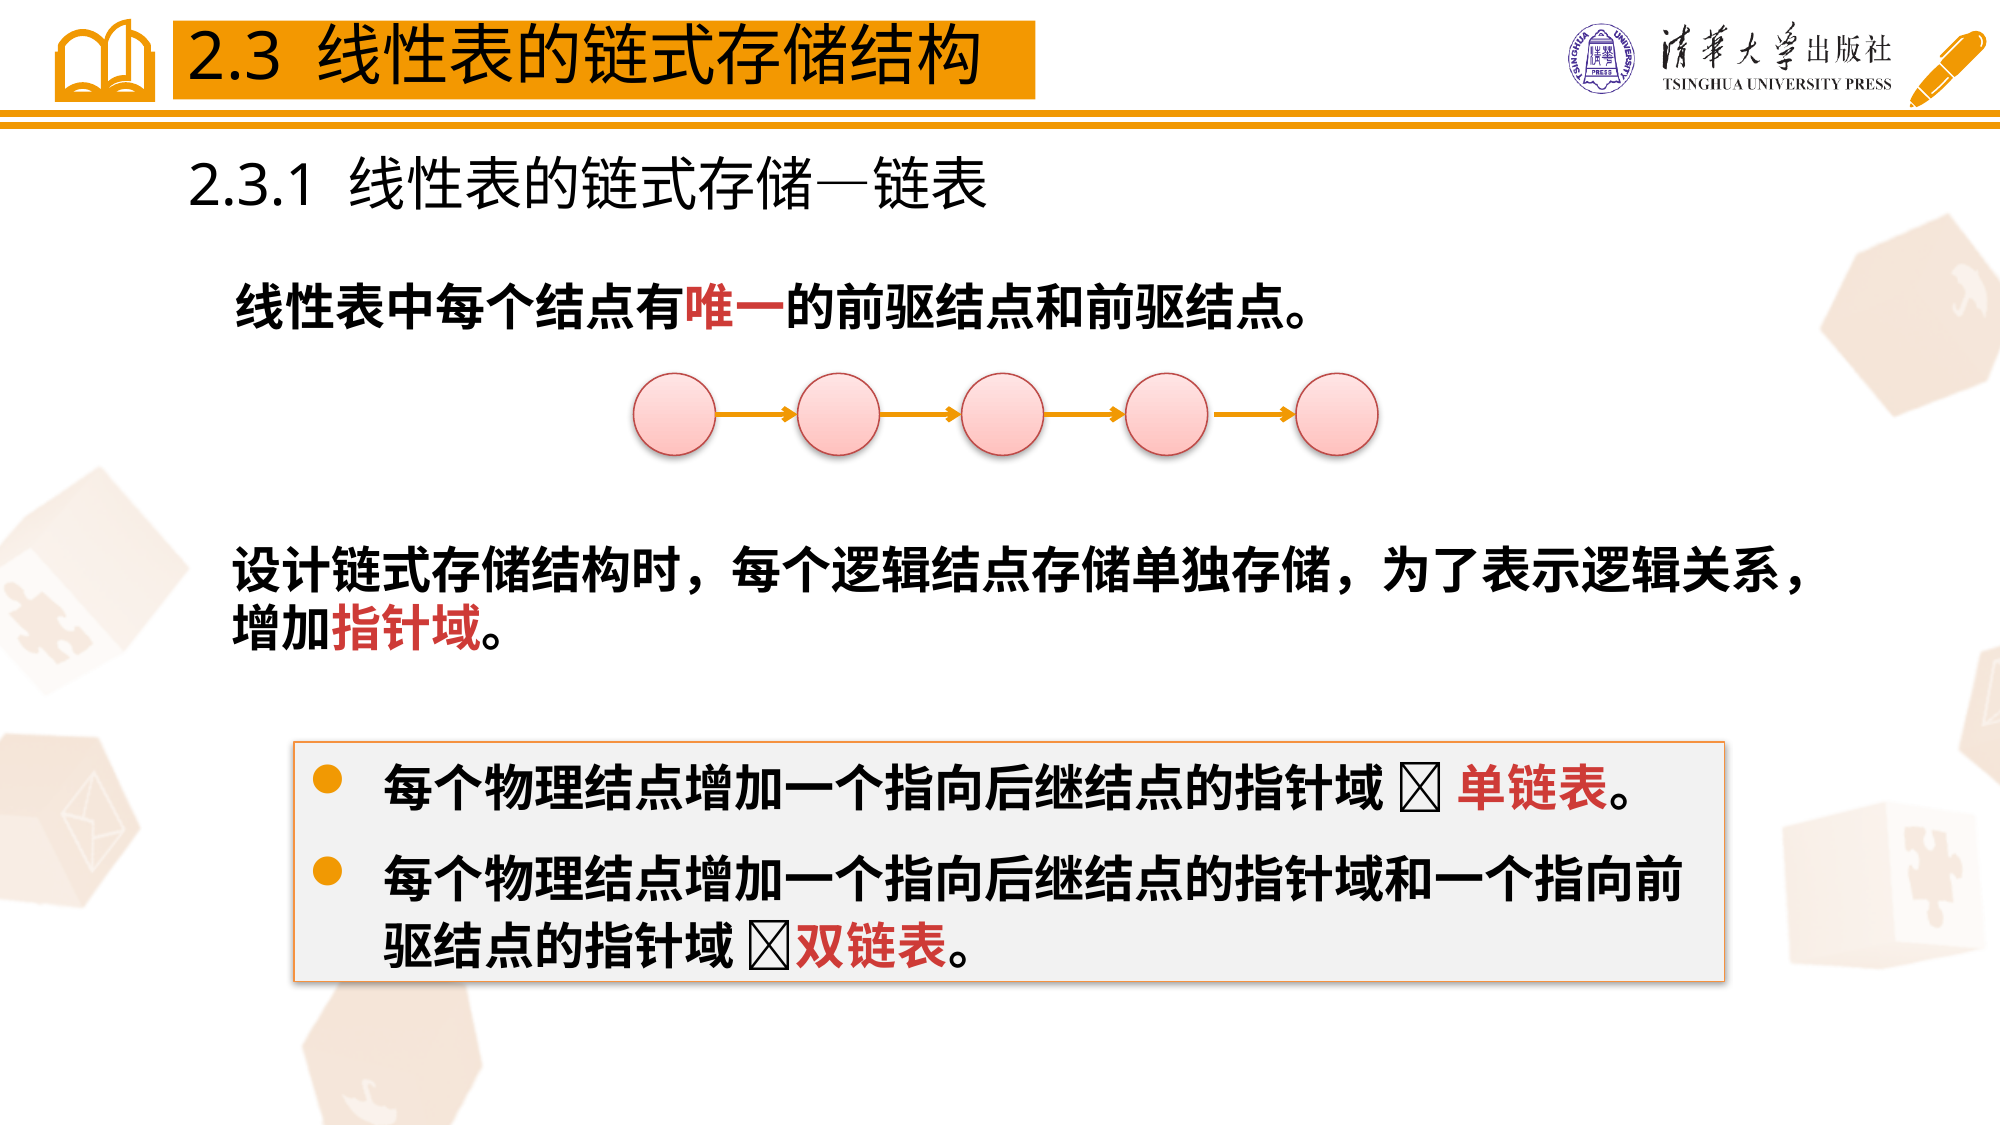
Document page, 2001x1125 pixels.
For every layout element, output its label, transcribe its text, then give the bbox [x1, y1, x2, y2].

text_box [796, 372, 881, 457]
picture [1544, 354, 2000, 1125]
picture [1531, 0, 1973, 149]
text_box [1295, 372, 1379, 457]
text_box 每个物理结点增加一个指向后继结点的指针域  单链表。 每个物理结点增加一个指向后继结点的指针域和一个指向前驱结点的指针域 双链表。 [293, 741, 1539, 982]
text_box 2.3 线性表的链式存储结构 [173, 20, 1036, 100]
text_box [1124, 372, 1209, 457]
text_box [960, 372, 1045, 457]
text_box [632, 372, 717, 457]
text_box 设计链式存储结构时，每个逻辑结点存储单独存储，为了表示逻辑关系，增加指针域。 [216, 532, 1539, 665]
text_box 线性表中每个结点有唯一的前驱结点和前驱结点。 [220, 262, 1398, 343]
picture [1936, 78, 1948, 90]
text_box 2.3.1 线性表的链式存储—链表 [173, 153, 1130, 225]
